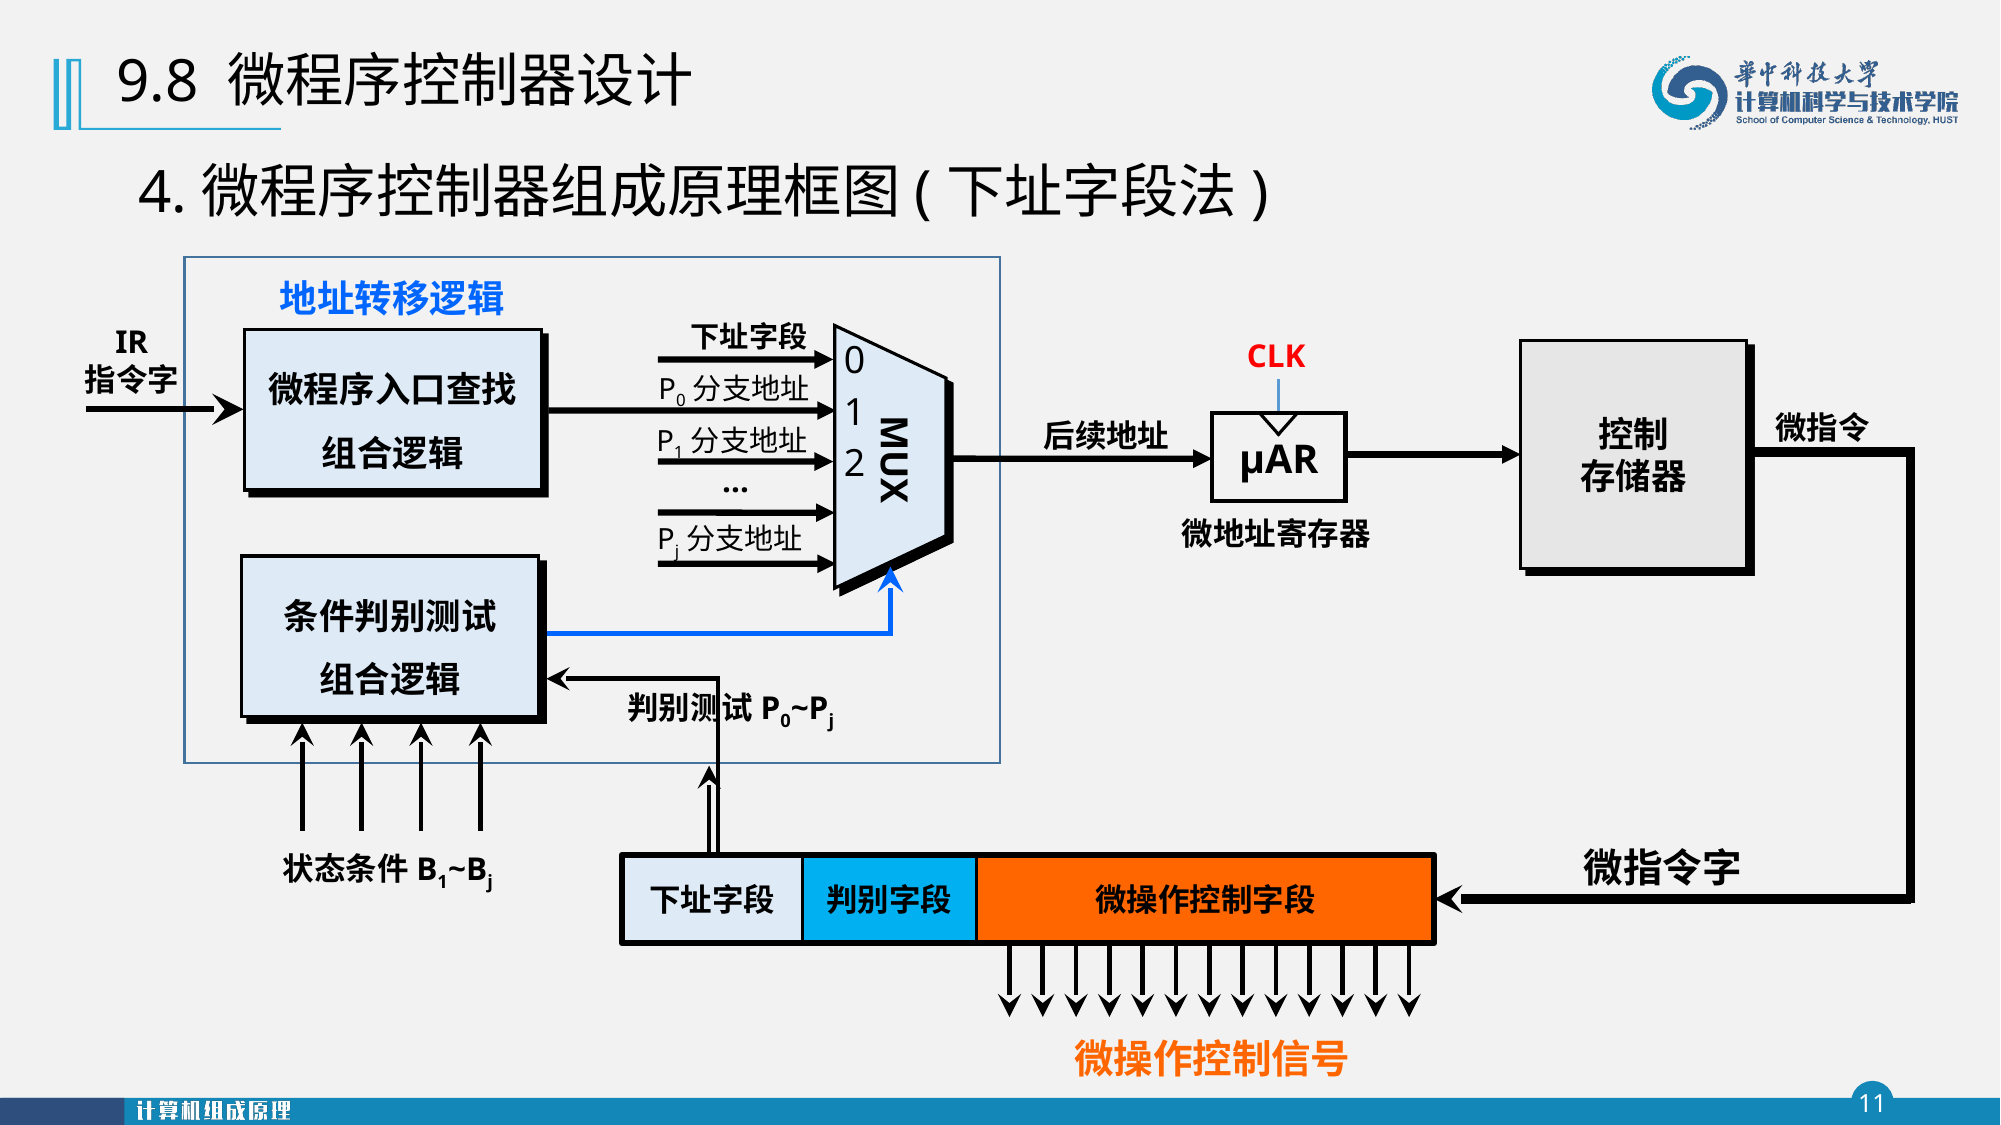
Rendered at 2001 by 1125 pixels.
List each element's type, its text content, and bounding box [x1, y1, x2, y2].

text_box 状态条件B1~Bj [237, 841, 538, 900]
picture [1652, 56, 1678, 81]
picture [1652, 56, 1958, 130]
text_box 微指令 [1710, 400, 1935, 453]
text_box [546, 678, 890, 855]
text_box 4.微程序控制器组成原理框图(下址字段法) [124, 146, 1318, 232]
text_box 9.8 微程序控制器设计 [101, 31, 849, 134]
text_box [621, 854, 1435, 1090]
text_box 后续地址 [1000, 408, 1140, 461]
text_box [302, 722, 481, 829]
text_box 控制 存储器 [1520, 340, 1747, 569]
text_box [1434, 835, 1911, 900]
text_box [1140, 328, 1412, 560]
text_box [184, 256, 1000, 763]
text_box IR 指令字 [58, 314, 184, 406]
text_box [1261, 415, 1296, 435]
